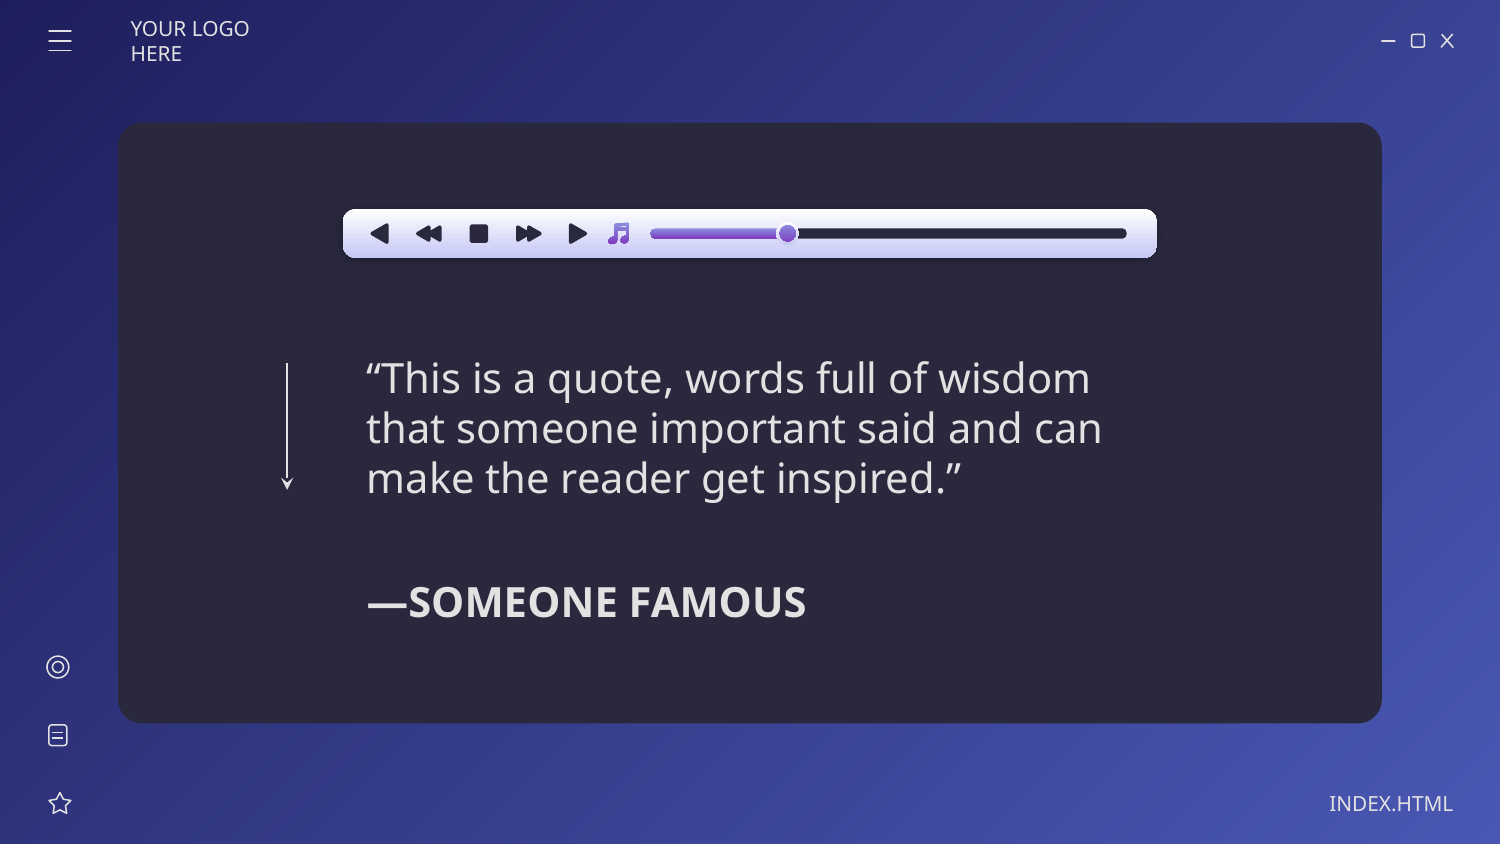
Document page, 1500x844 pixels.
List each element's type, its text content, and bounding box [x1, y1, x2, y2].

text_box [48, 30, 72, 51]
subtitle YOUR LOGO HERE [130, 18, 306, 64]
text_box [46, 27, 74, 32]
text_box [342, 208, 1158, 259]
title —SOMEONE FAMOUS [351, 568, 1149, 636]
subtitle INDEX.HTML [1278, 780, 1453, 826]
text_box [46, 655, 72, 814]
subtitle “This is a quote, words full of wisdom that someone important said and can make the reader get inspired.” [351, 286, 1149, 568]
